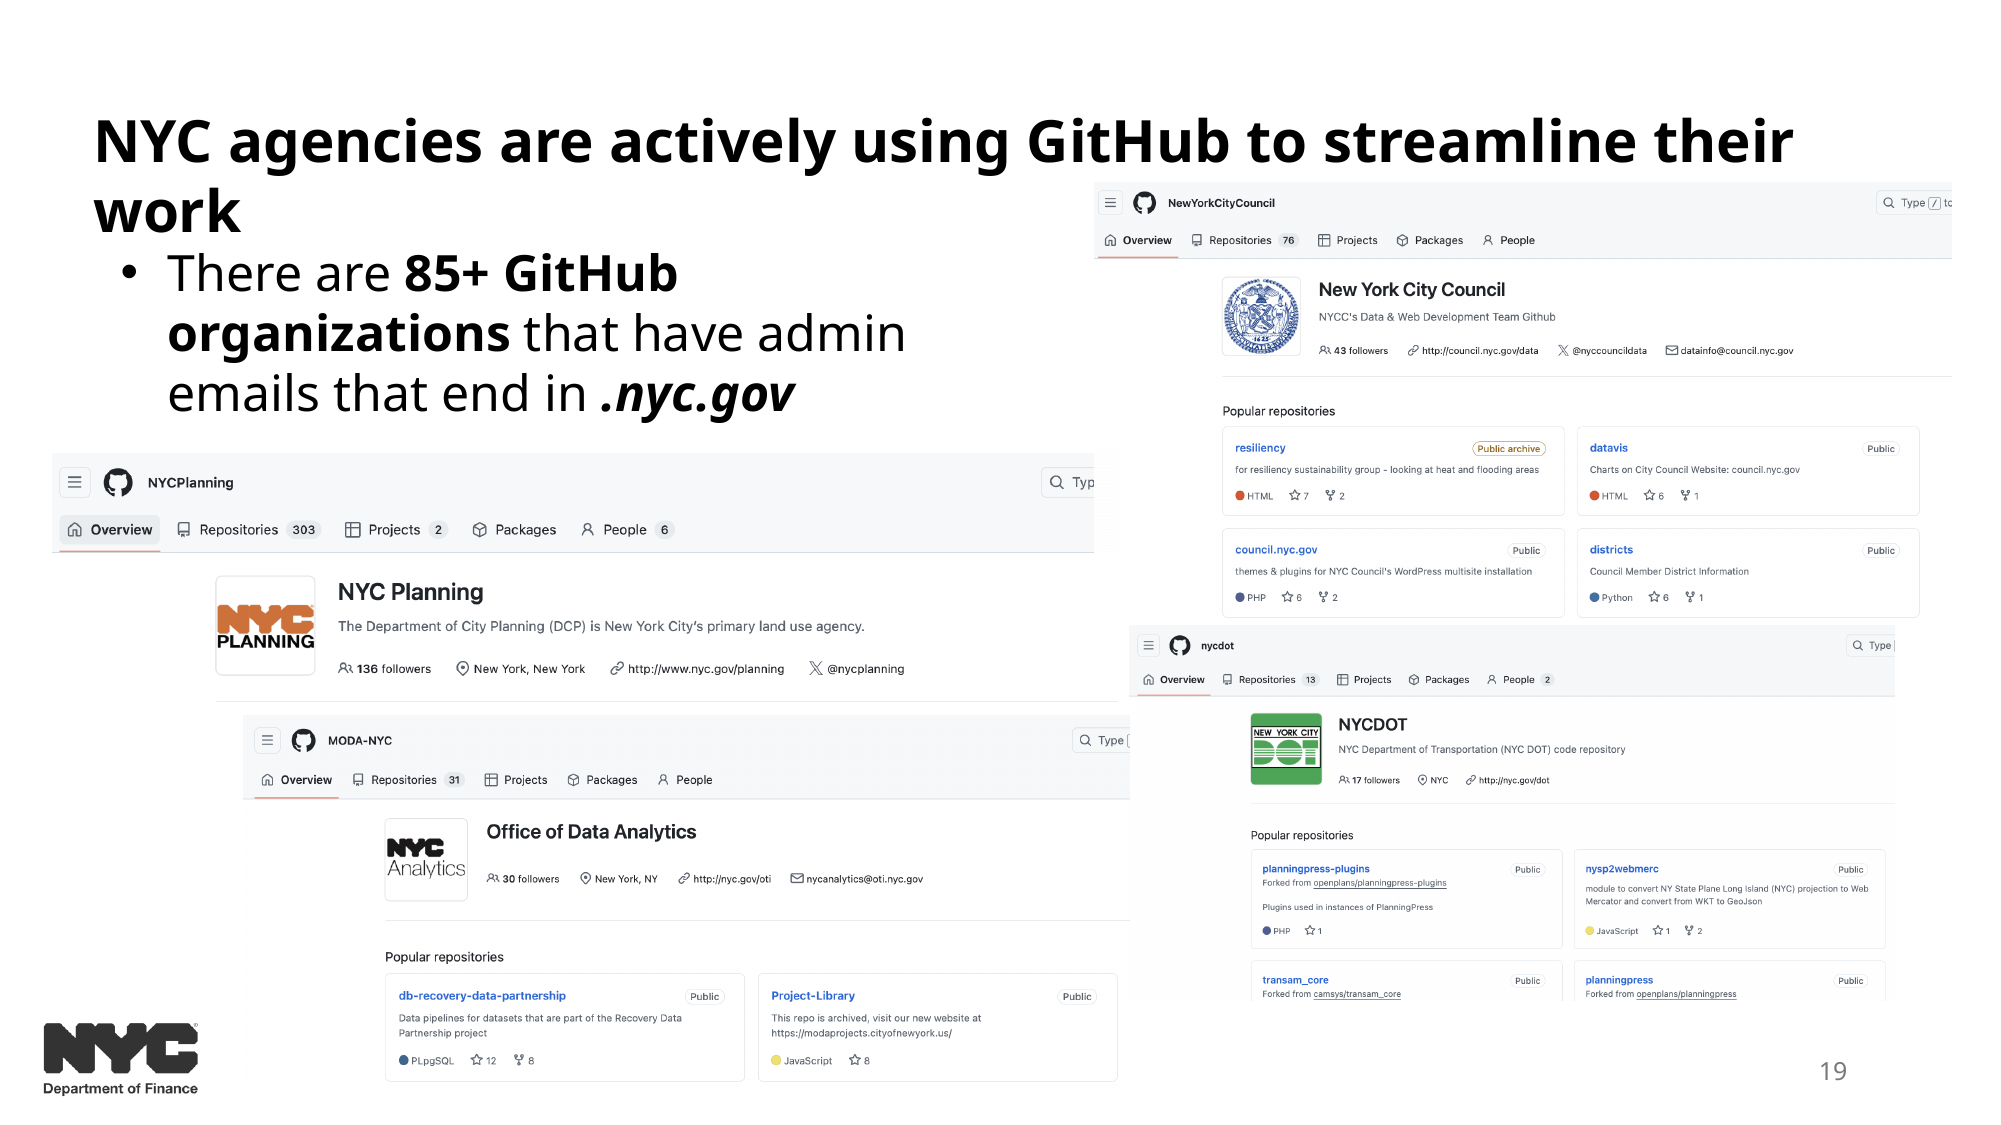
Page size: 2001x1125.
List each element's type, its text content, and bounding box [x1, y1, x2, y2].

picture [51, 181, 1953, 1094]
text_box NYC agencies are actively using GitHub to streamline their work [78, 96, 1895, 252]
slide_number 19 [1412, 1042, 1863, 1103]
text_box There are 85+ GitHub organizations that have admin emails that end in .nyc.gov [105, 233, 978, 452]
picture [28, 1000, 222, 1114]
